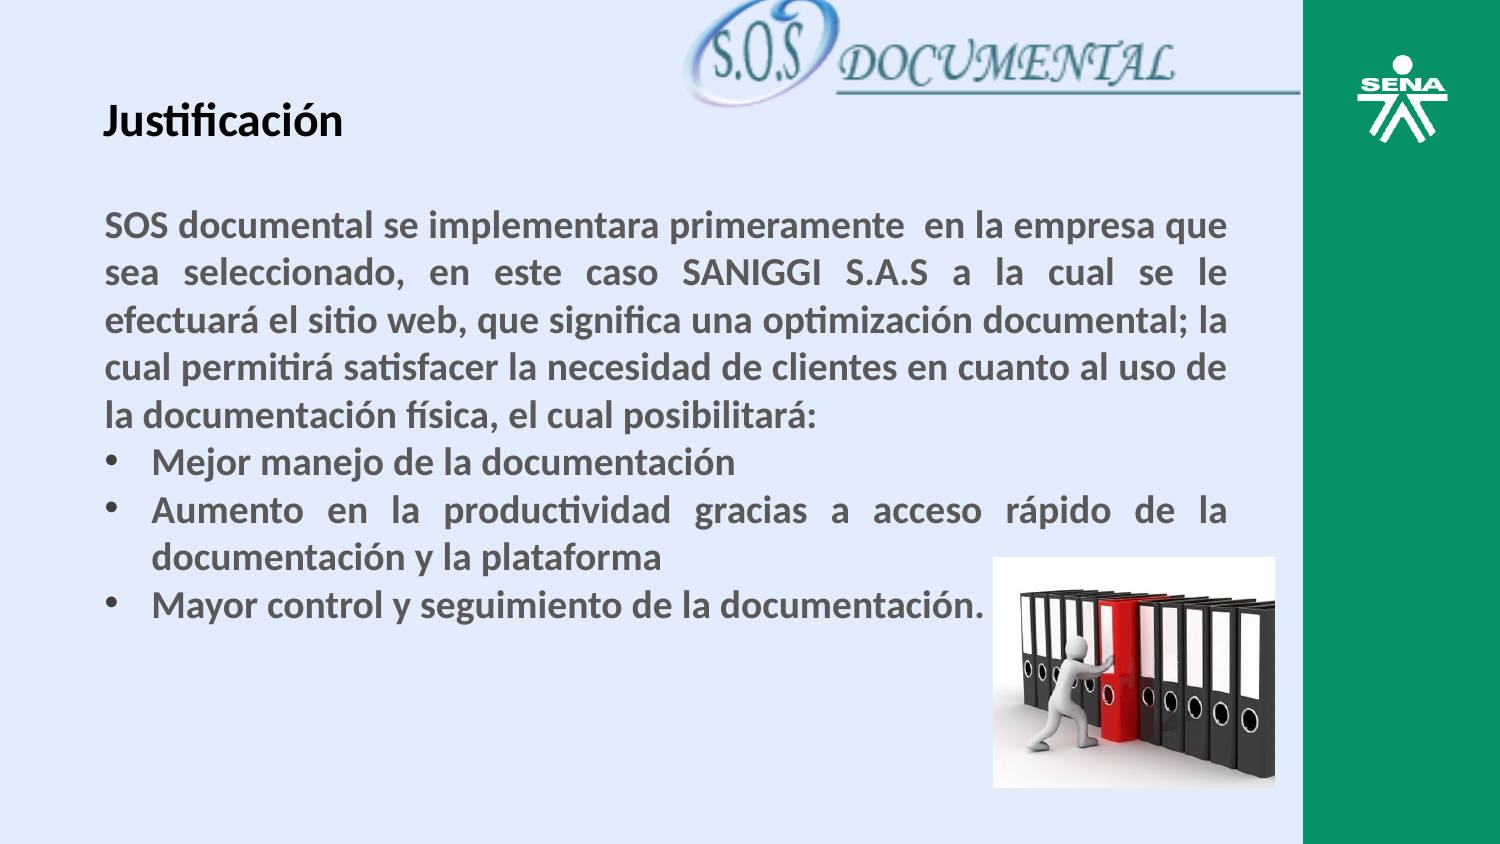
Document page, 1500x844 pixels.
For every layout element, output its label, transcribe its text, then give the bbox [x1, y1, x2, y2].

text_box SOS documental se implementara primeramente en la empresa que sea seleccionado, en este caso SANIGGI S.A.S a la cual se le efectuará el sitio web, que significa una optimización documental; la cual permitirá satisfacer la necesidad de clientes en cuanto al uso de la documentación física, el cual posibilitará: Mejor manejo de la documentación Aumento en la productividad gracias a acceso rápido de la documentación y la plataforma Mayor control y seguimiento de la documentación. [89, 143, 1245, 558]
text_box Justificación [88, 80, 514, 164]
picture [0, 0, 1500, 844]
